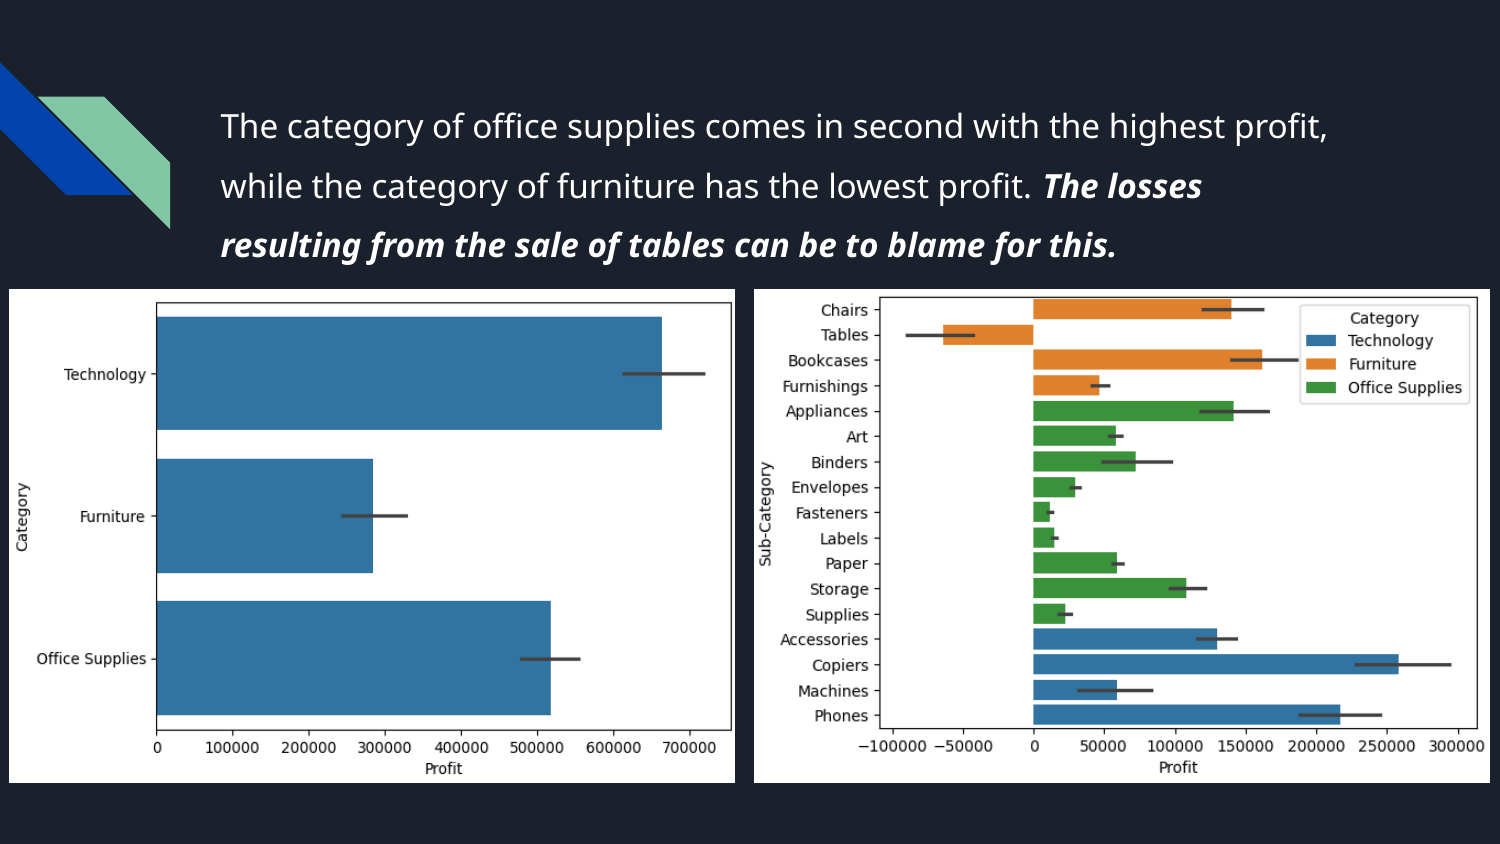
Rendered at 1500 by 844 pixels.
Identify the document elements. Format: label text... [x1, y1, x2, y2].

picture [754, 289, 1491, 784]
list The category of office supplies comes in second with the highest profit, while the category of furniture has the lowest profit. The losses resulting from the sale of tables can be to blame for this. [205, 70, 1361, 326]
picture [9, 289, 736, 784]
